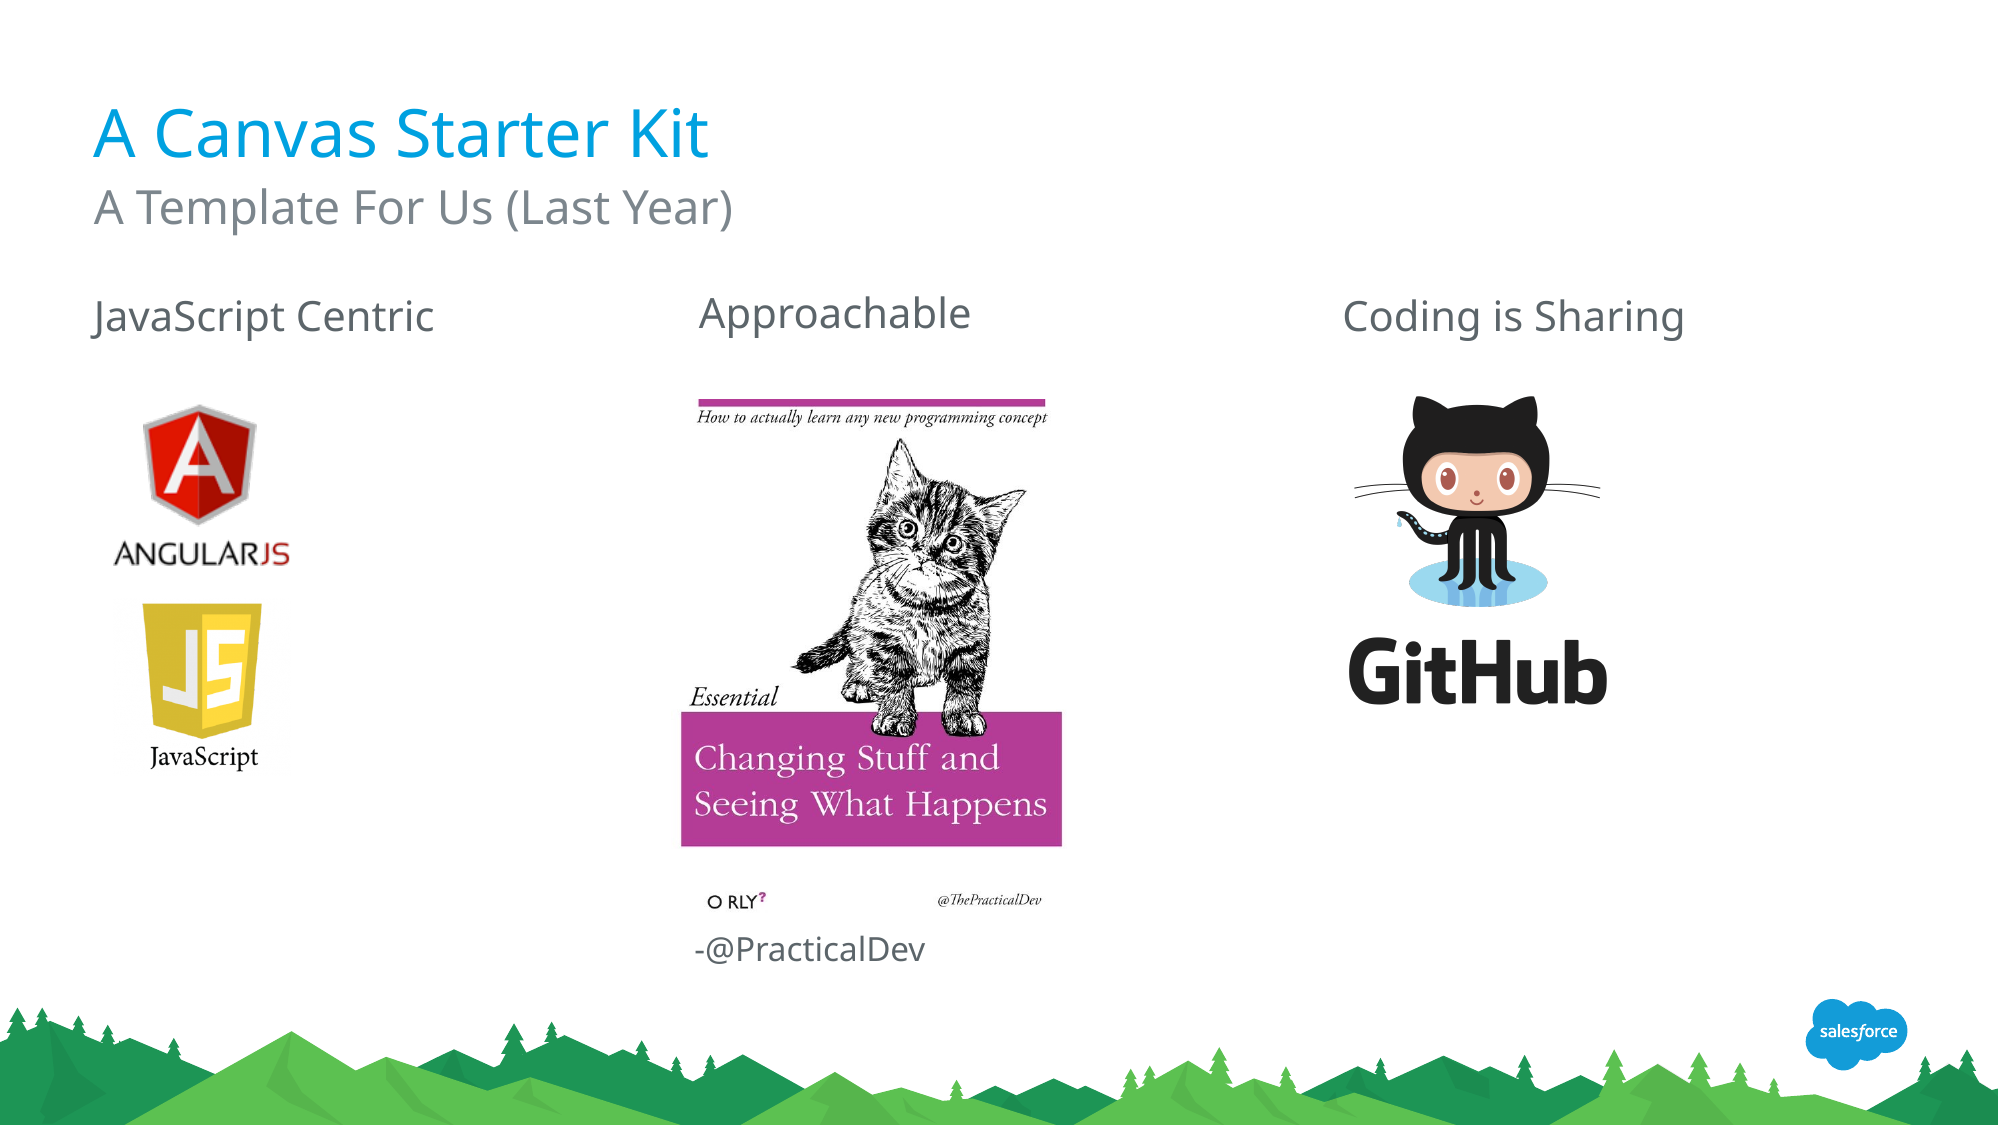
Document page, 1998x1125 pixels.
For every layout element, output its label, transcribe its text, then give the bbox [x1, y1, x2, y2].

list JavaScript Centric [93, 288, 657, 983]
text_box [1346, 392, 1609, 705]
text_box A Template For Us (Last Year) [93, 177, 1906, 238]
text_box Approachable [698, 287, 1262, 342]
text_box Coding is Sharing [1342, 289, 1905, 344]
title A Canvas Starter Kit [93, 9, 1907, 174]
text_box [670, 398, 1072, 980]
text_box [92, 382, 311, 777]
